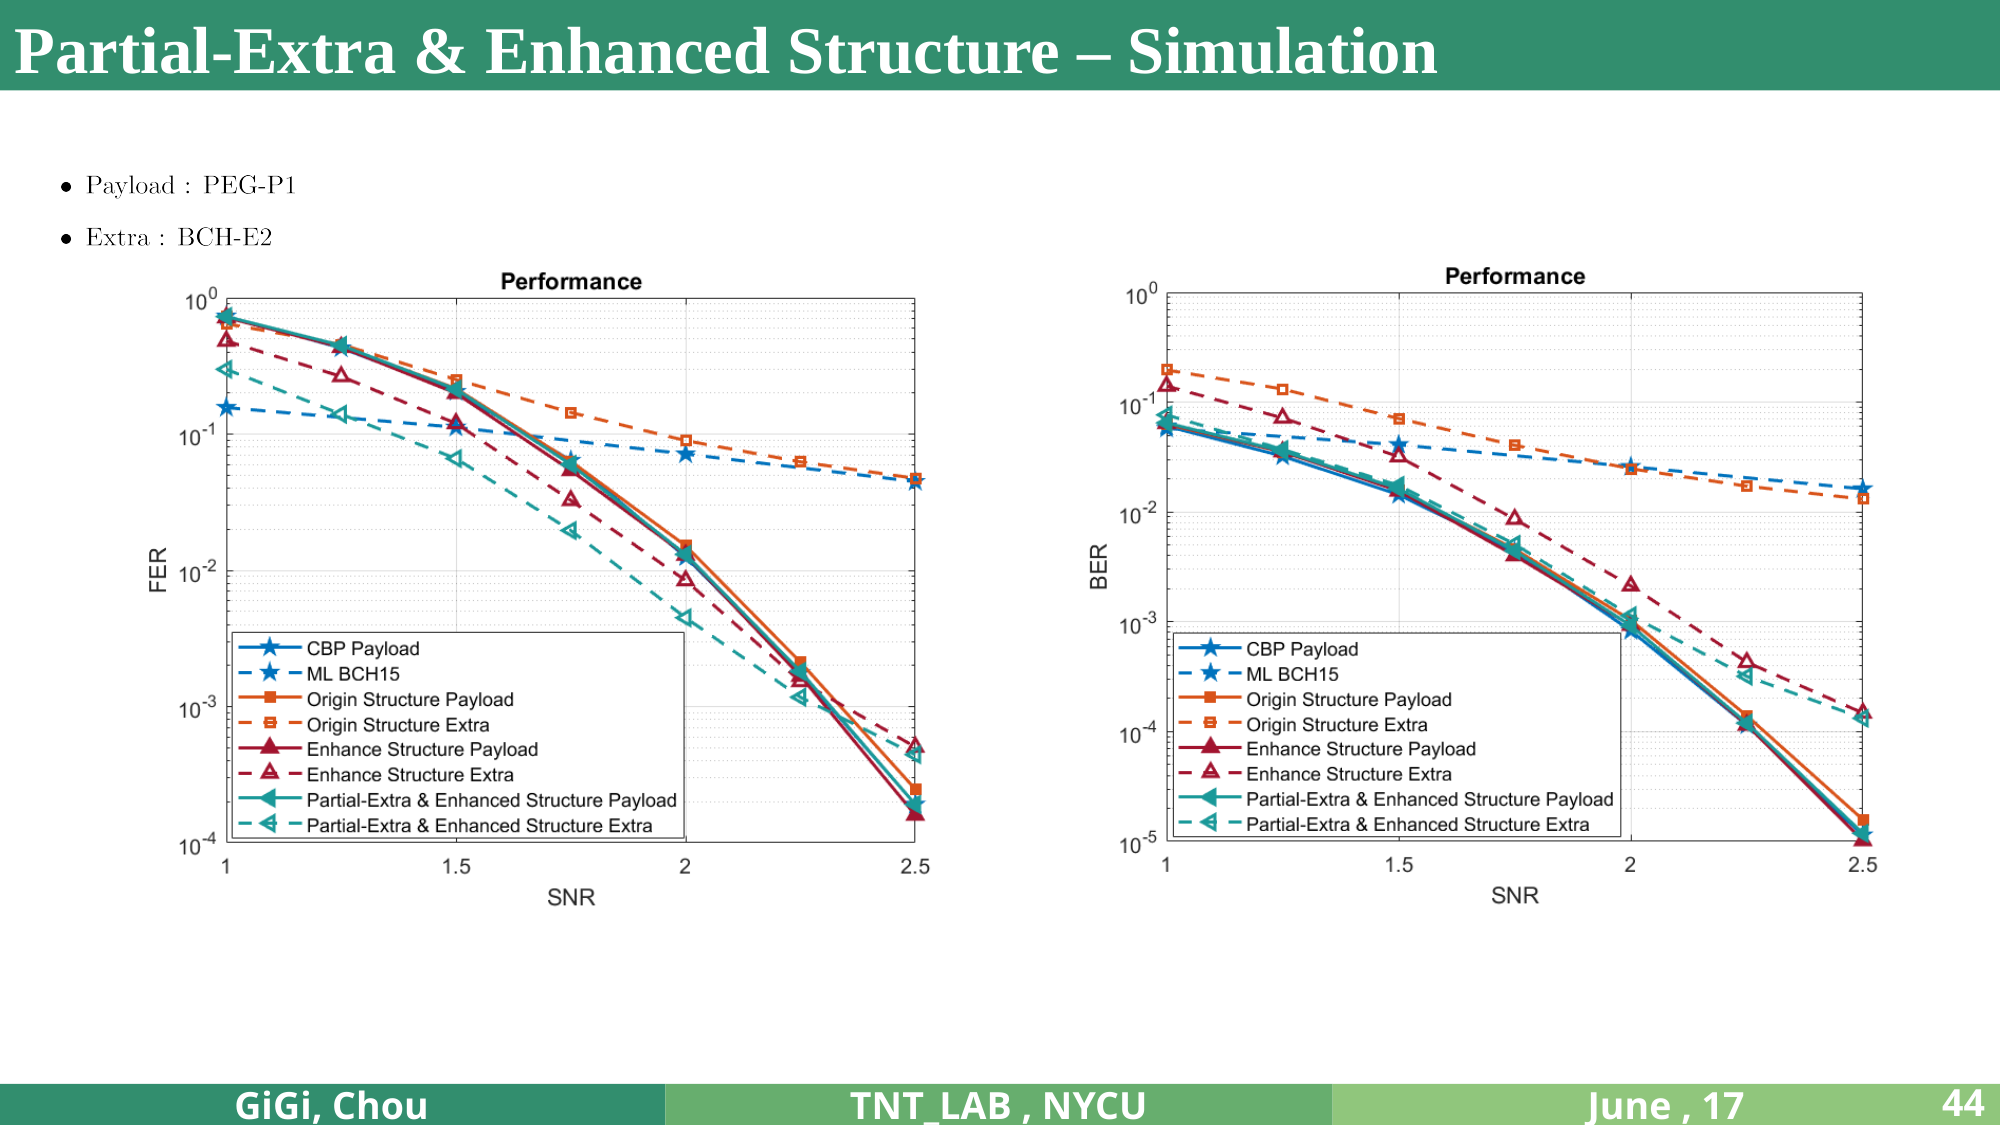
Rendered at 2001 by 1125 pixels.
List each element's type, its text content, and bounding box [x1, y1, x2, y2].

picture [135, 264, 943, 916]
slide_number 44 [1550, 1086, 2000, 1123]
picture [1071, 264, 1899, 916]
picture [60, 174, 295, 246]
text_box Partial-Extra & Enhanced Structure – Simulation [0, 0, 1746, 95]
